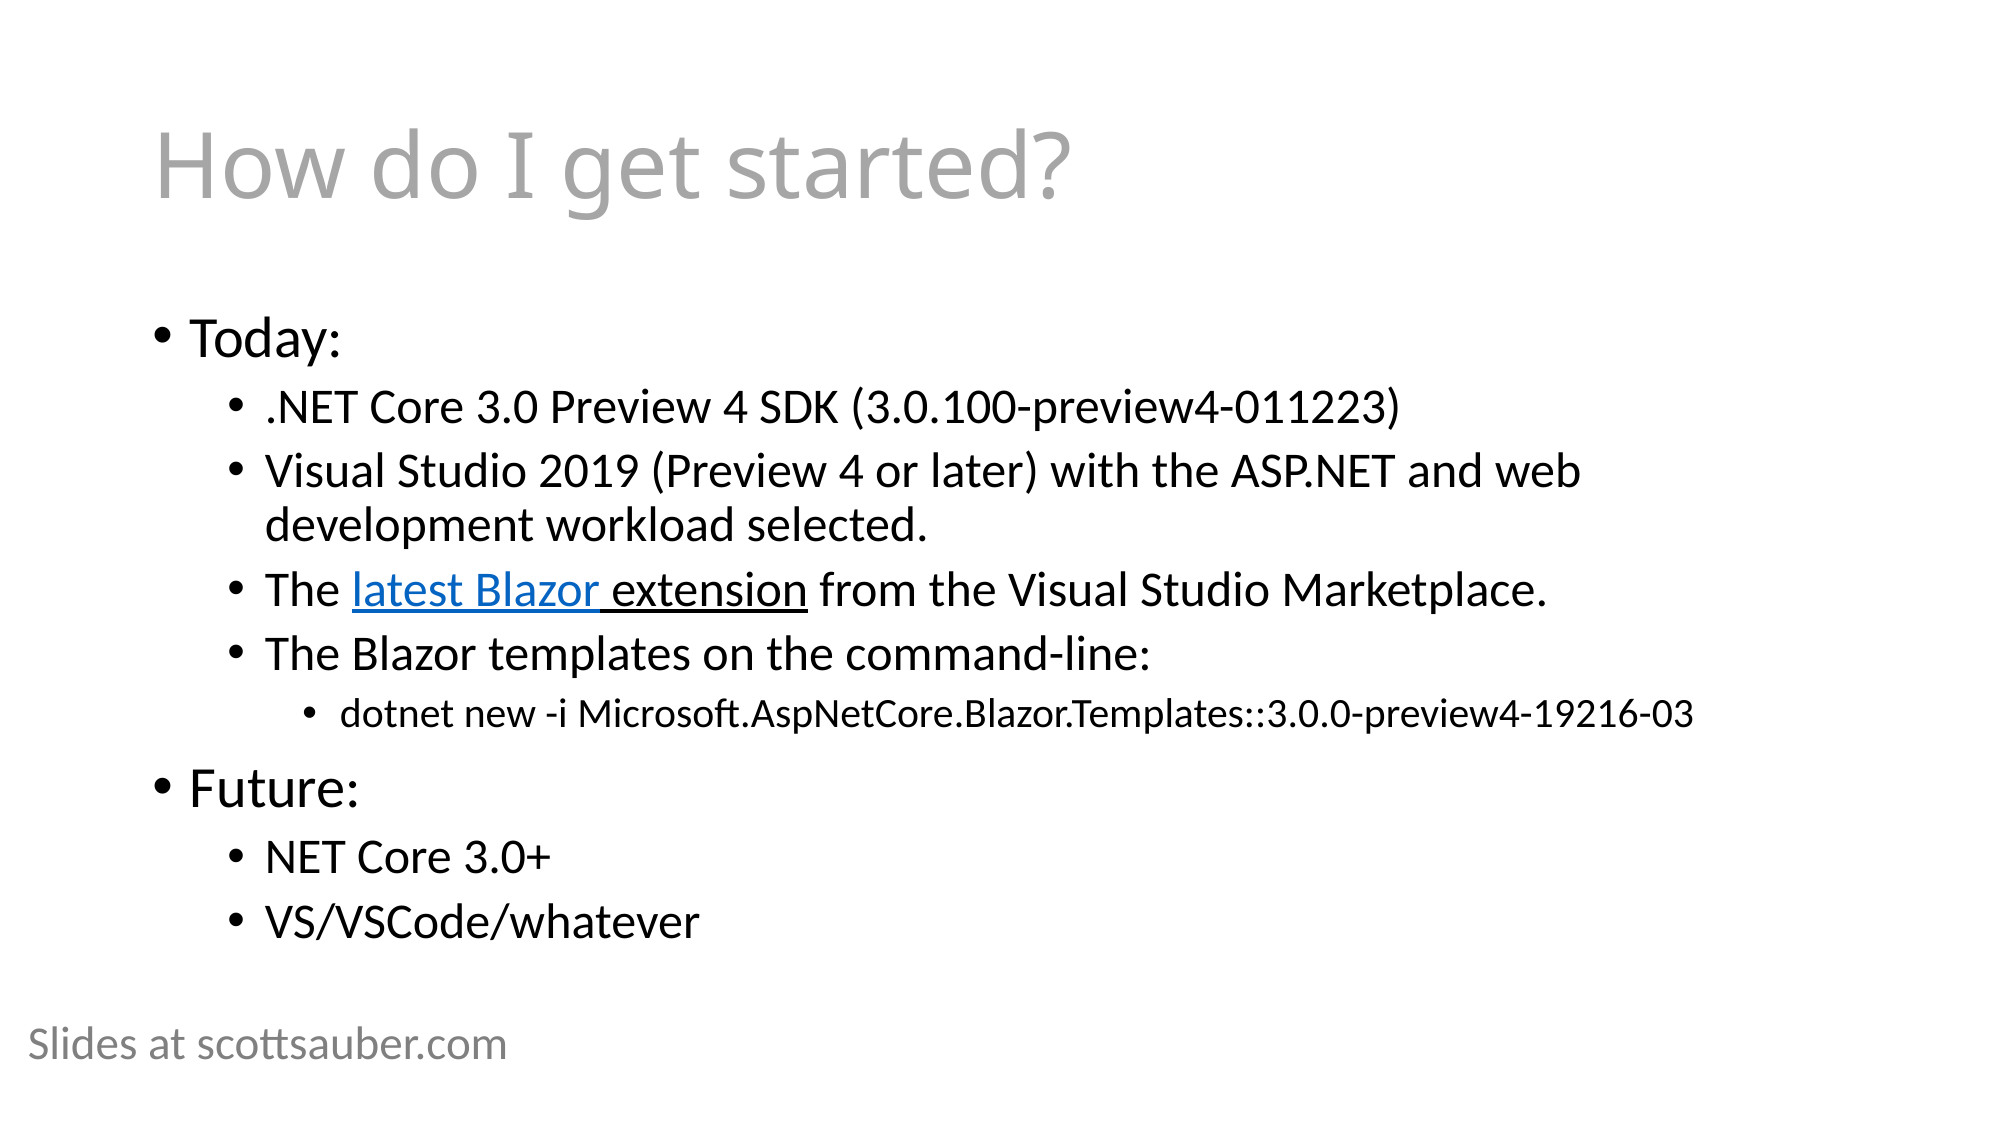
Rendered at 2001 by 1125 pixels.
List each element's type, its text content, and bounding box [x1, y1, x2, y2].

list Today: .NET Core 3.0 Preview 4 SDK (3.0.100-preview4-011223) Visual Studio 2019 (Preview 4 or later) with the ASP.NET and web development workload selected. The latest Blazor extension from the Visual Studio Marketplace. The Blazor templates on the command-line: dotnet new -i Microsoft.AspNetCore.Blazor.Templates::3.0.0-preview4-19216-03 Future: NET Core 3.0+ VS/VSCode/whatever [137, 299, 1863, 1001]
text_box Slides at scottsauber.com [0, 1011, 537, 1089]
title How do I get started? [137, 59, 1863, 278]
